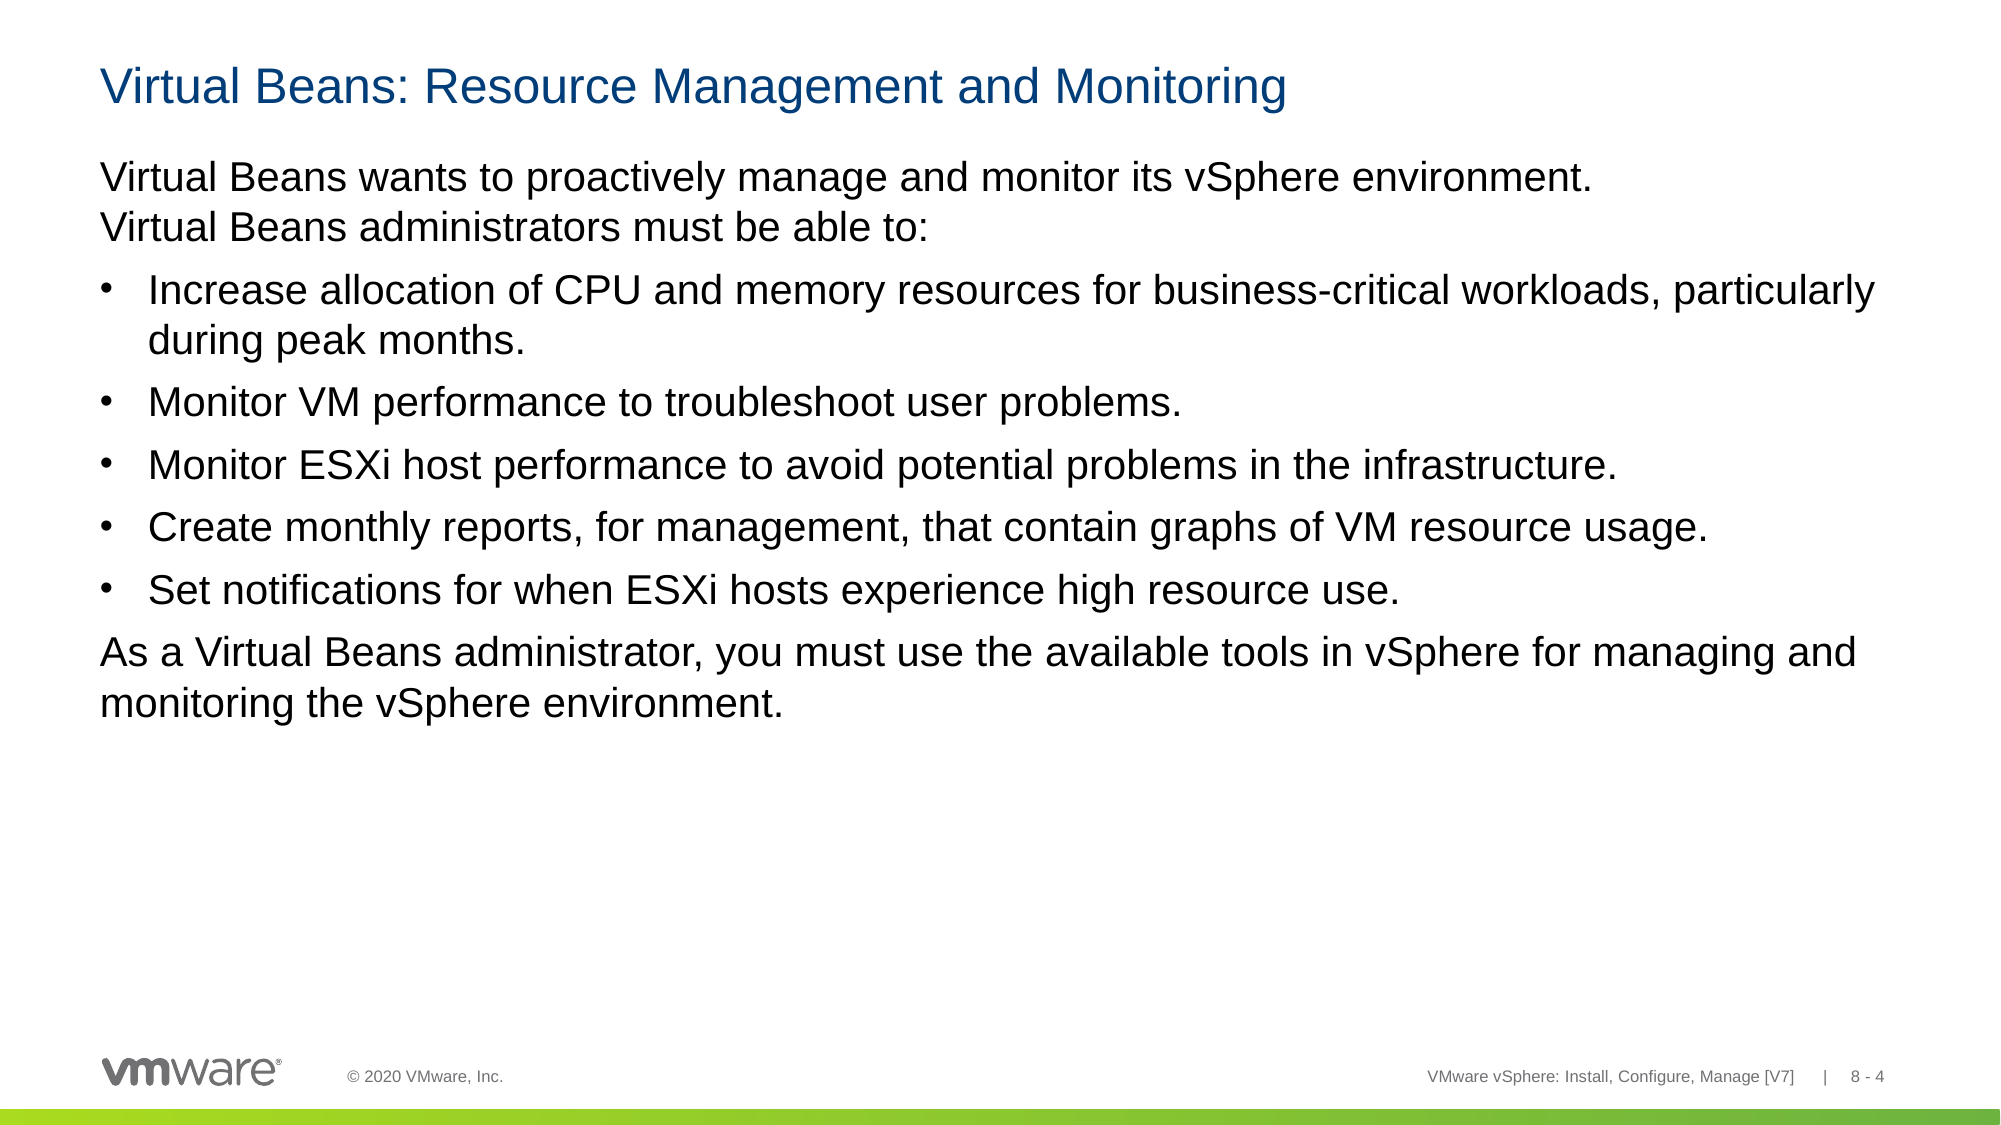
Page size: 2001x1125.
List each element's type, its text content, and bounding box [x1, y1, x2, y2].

title Virtual Beans: Resource Management and Monitoring [99, 54, 1900, 113]
list Virtual Beans wants to proactively manage and monitor its vSphere environment. Virtual Beans administrators must be able to: Increase allocation of CPU and memory resources for business-critical workloads, particularly during peak months. Monitor VM performance to troubleshoot user problems. Monitor ESXi host performance to avoid potential problems in the infrastructure. Create monthly reports, for management, that contain graphs of VM resource usage. Set notifications for when ESXi hosts experience high resource use. As a Virtual Beans administrator, you must use the available tools in vSphere for managing and monitoring the vSphere environment. [99, 149, 1900, 1047]
footer VMware vSphere: Install, Configure, Manage [V7] | 8 - 4 [545, 1060, 1900, 1110]
